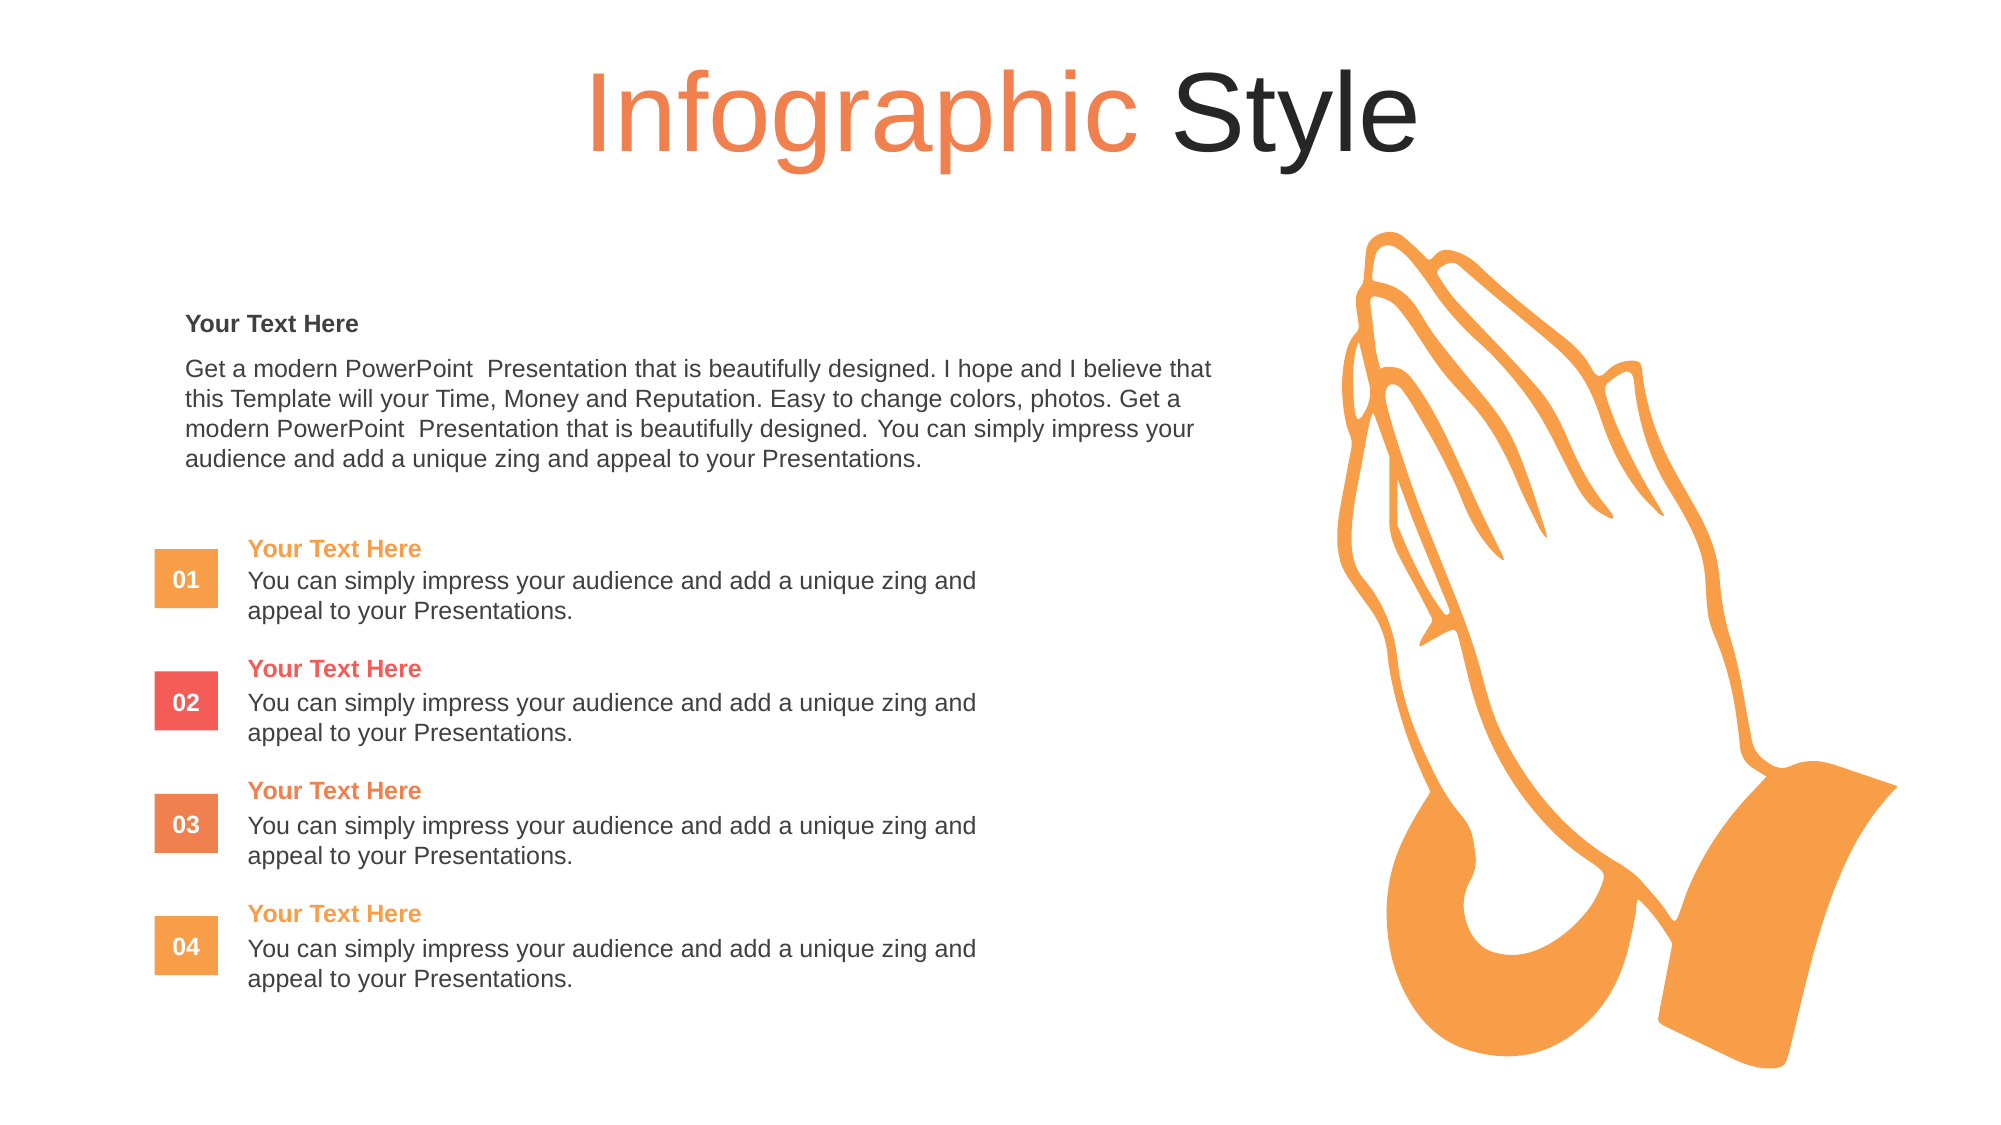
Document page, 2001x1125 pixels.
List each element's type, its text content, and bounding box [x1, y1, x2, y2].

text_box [232, 644, 1003, 755]
text_box 03 [154, 793, 219, 854]
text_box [170, 299, 1245, 482]
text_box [232, 890, 1000, 1002]
text_box 02 [154, 670, 219, 731]
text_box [232, 766, 1003, 878]
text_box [232, 524, 1003, 633]
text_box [1337, 231, 1897, 1069]
text_box 04 [154, 915, 219, 976]
text_box 01 [154, 548, 219, 609]
list Infographic Style [53, 55, 1952, 175]
